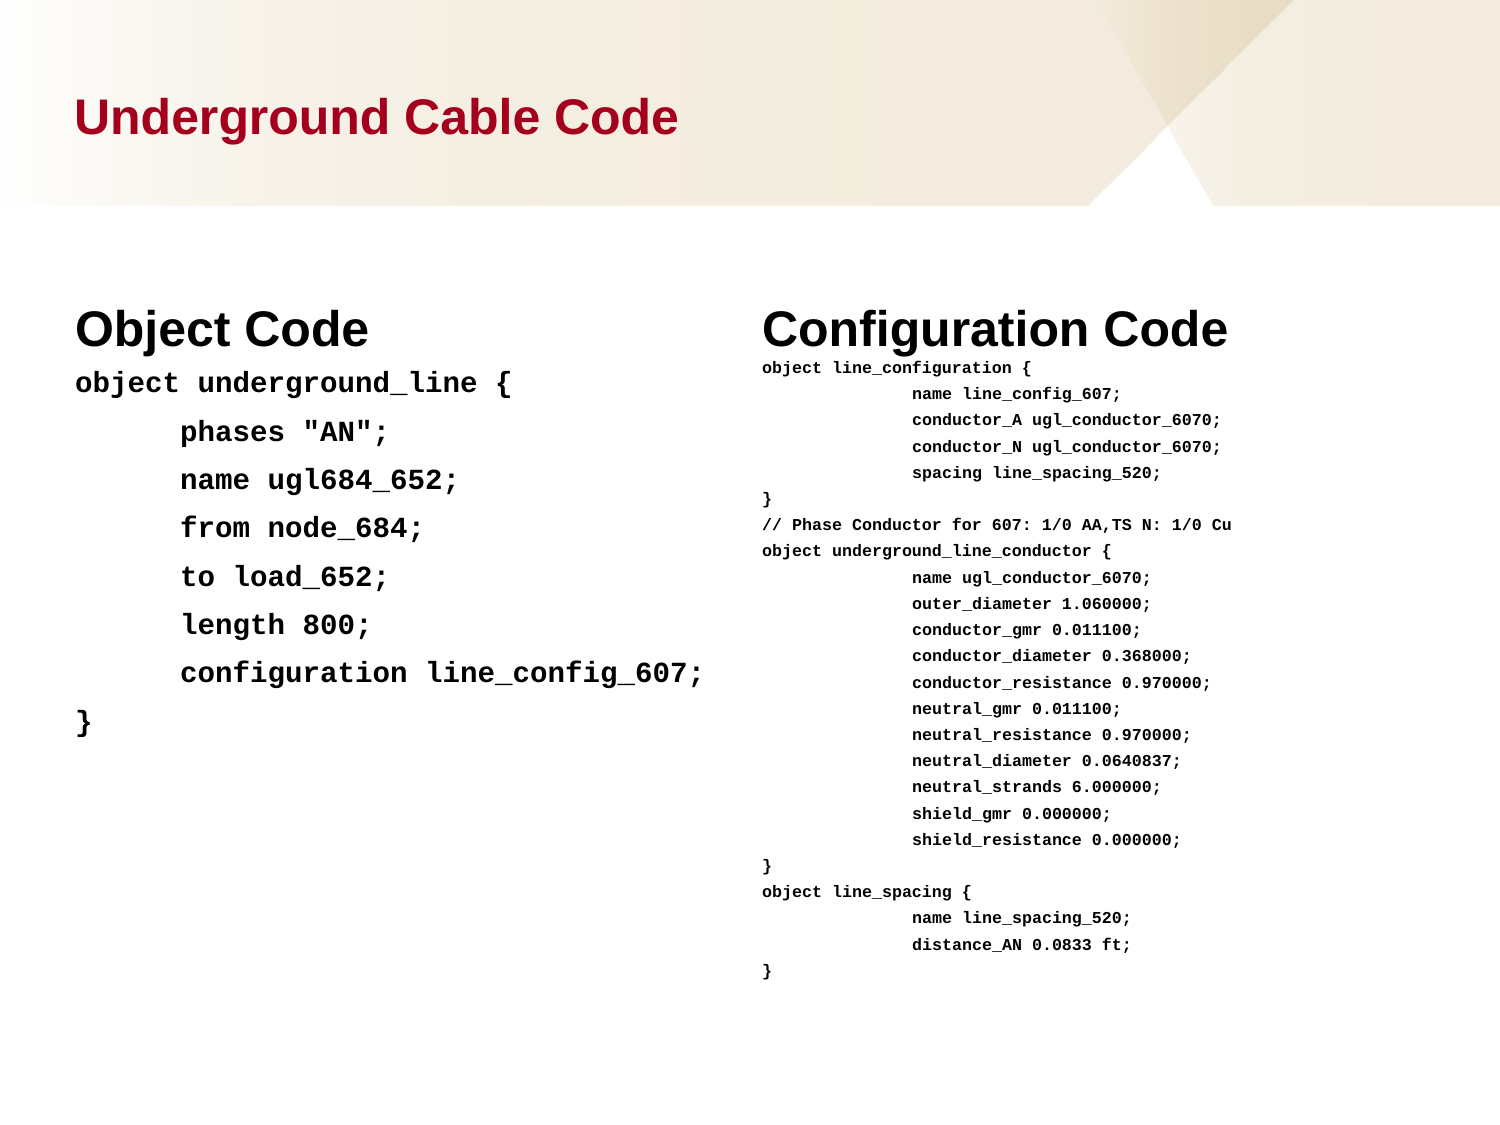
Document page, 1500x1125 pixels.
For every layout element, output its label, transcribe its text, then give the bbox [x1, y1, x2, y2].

picture [0, 0, 1500, 206]
list object underground_line { phases "AN"; name ugl684_652; from node_684; to load_652; length 800; configuration line_config_607; } [75, 356, 738, 1005]
list Object Code [75, 251, 738, 356]
list Configuration Code [761, 251, 1425, 356]
list object line_configuration { name line_config_607; conductor_A ugl_conductor_6070; conductor_N ugl_conductor_6070; spacing line_spacing_520; } // Phase Conductor for 607: 1/0 AA,TS N: 1/0 Cu object underground_line_conductor { name ugl_conductor_6070; outer_diameter 1.060000; conductor_gmr 0.011100; conductor_diameter 0.368000; conductor_resistance 0.970000; neutral_gmr 0.011100; neutral_resistance 0.970000; neutral_diameter 0.0640837; neutral_strands 6.000000; shield_gmr 0.000000; shield_resistance 0.000000; } object line_spacing { name line_spacing_520; distance_AN 0.0833 ft; } [761, 356, 1425, 1005]
title Underground Cable Code [74, 21, 1404, 145]
